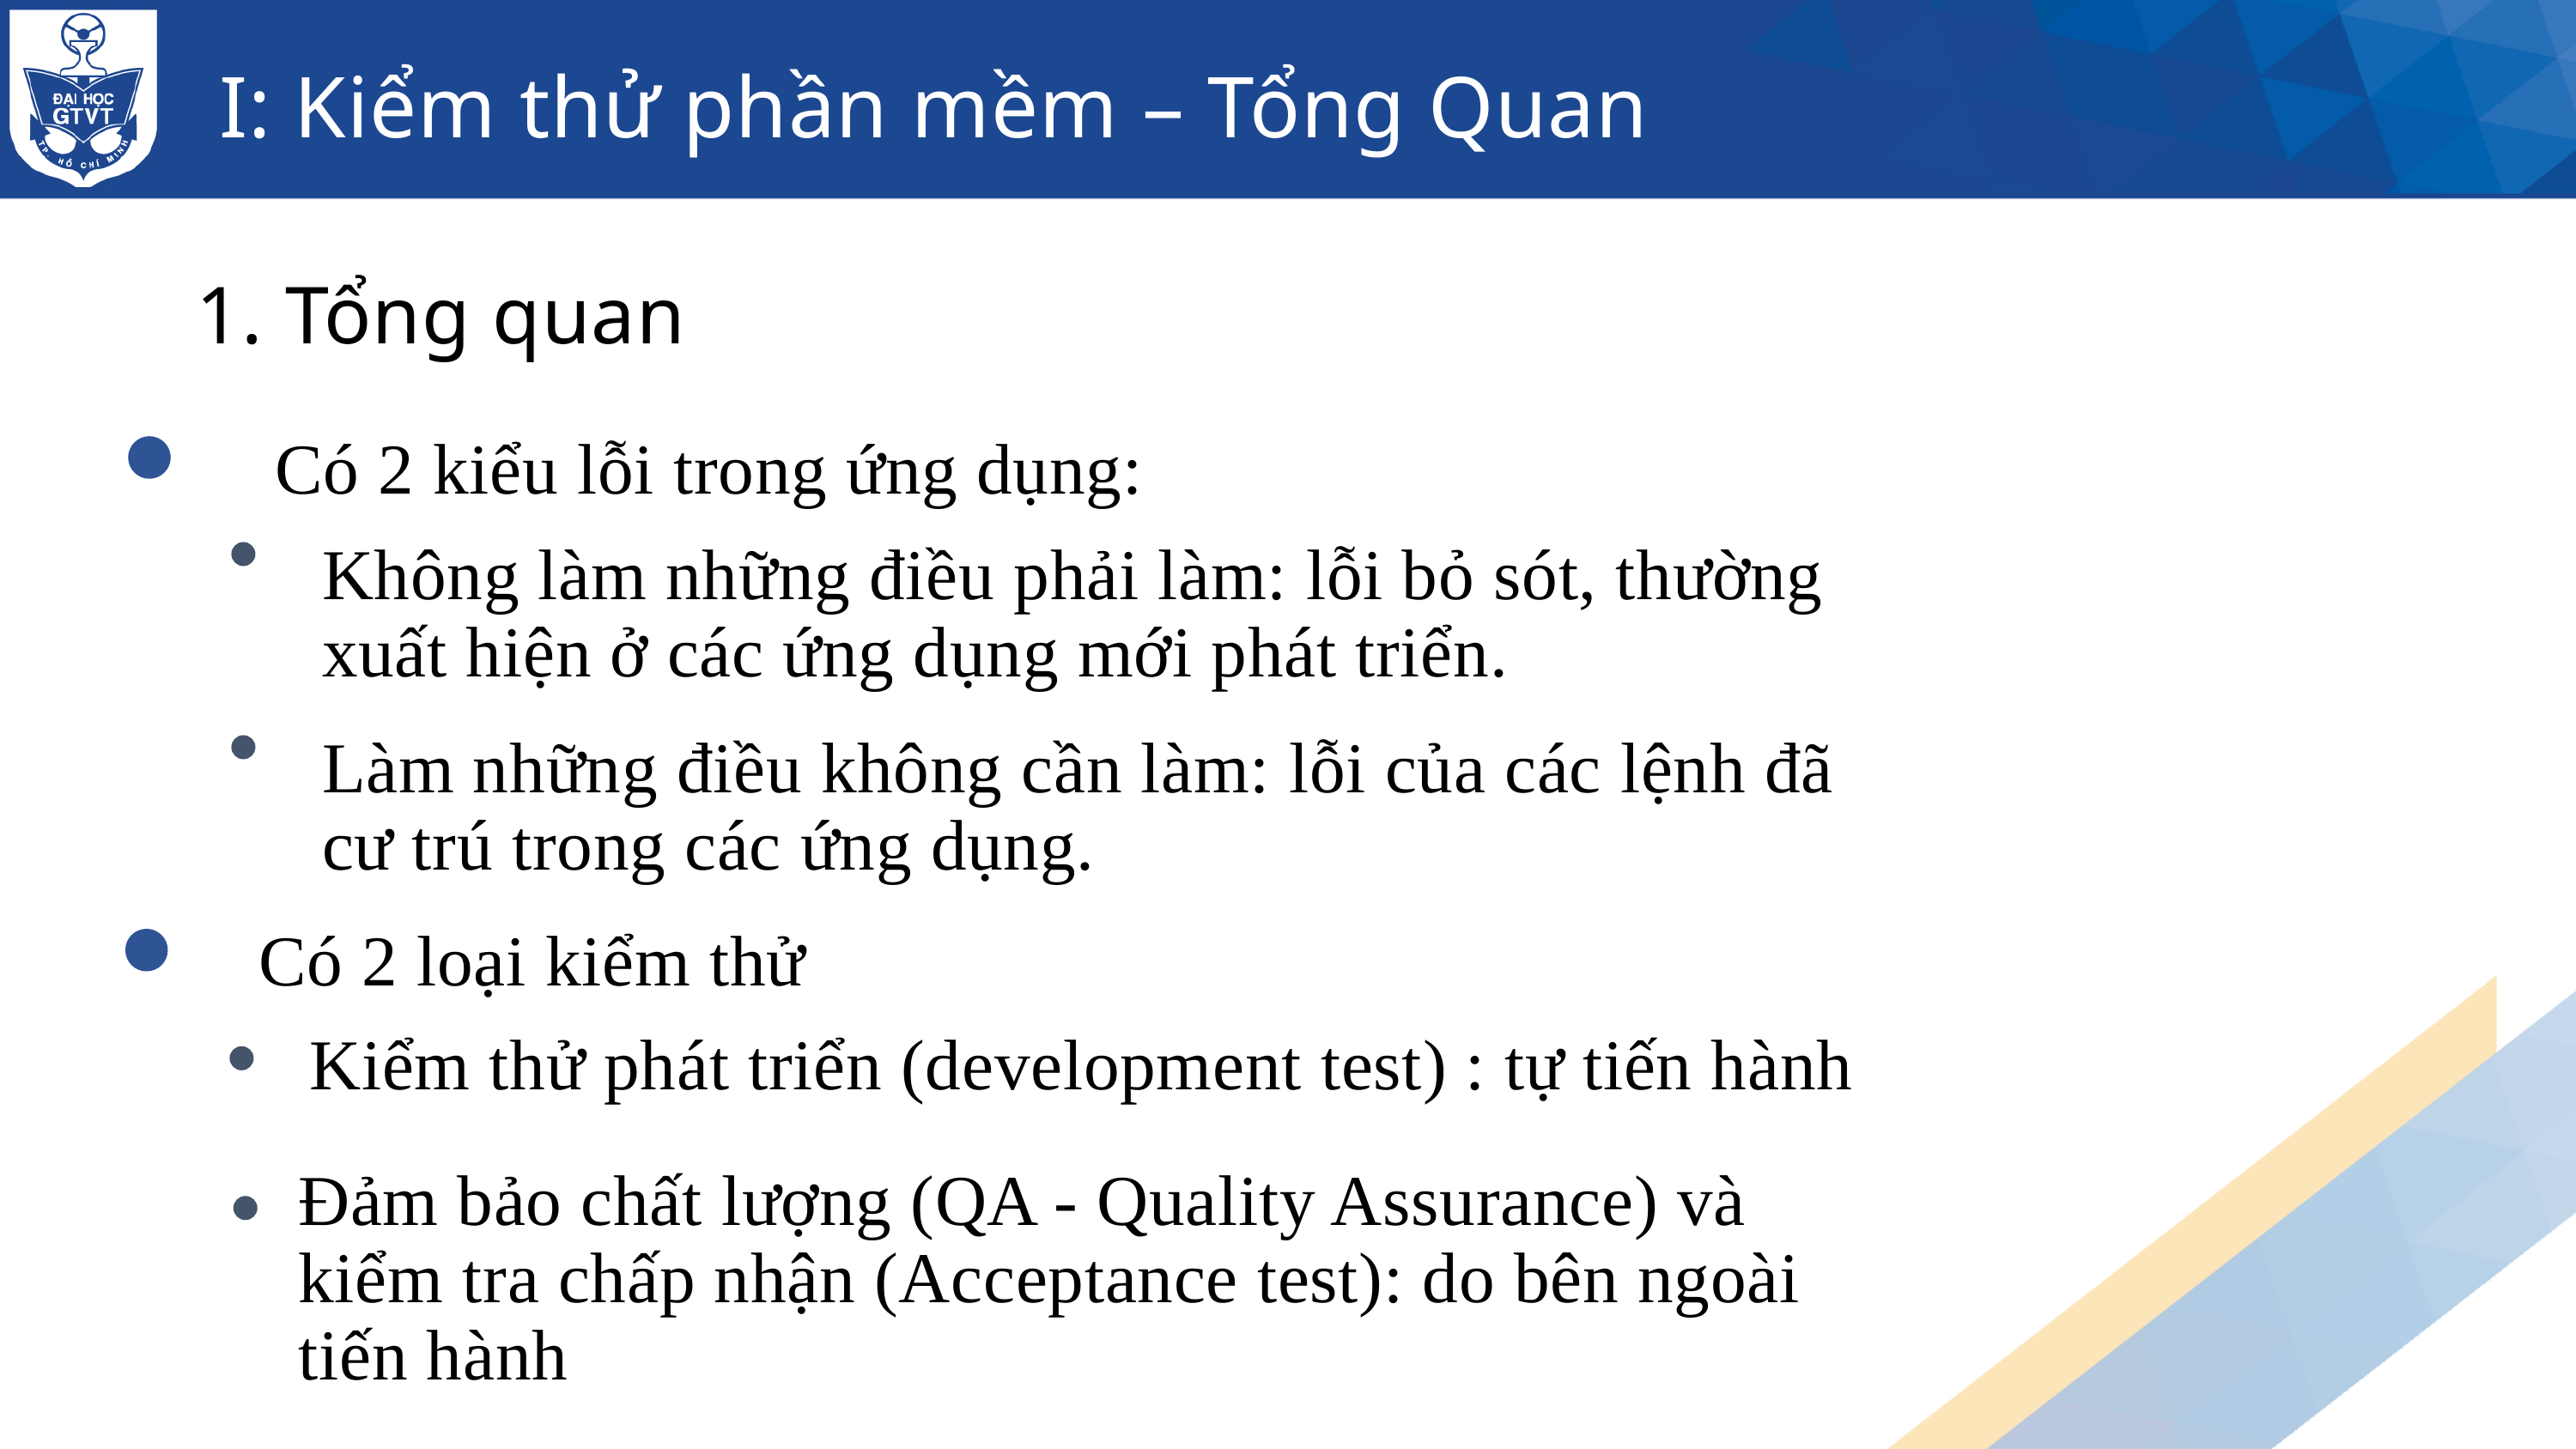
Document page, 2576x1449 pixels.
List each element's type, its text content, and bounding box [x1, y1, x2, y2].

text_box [231, 542, 256, 567]
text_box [127, 435, 171, 479]
text_box Làm những điều không cần làm: lỗi của các lệnh đã cư trú trong các ứng dụng. [321, 730, 1962, 885]
text_box [0, 0, 2576, 1449]
text_box 1. Tổng quan [165, 259, 716, 361]
text_box [0, 0, 166, 188]
text_box Kiểm thử phát triển (development test) : tự tiến hành [238, 1027, 1927, 1105]
text_box I: Kiểm thử phần mềm – Tổng Quan [85, 63, 1782, 155]
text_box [231, 735, 256, 760]
text_box Có 2 loại kiểm thử [233, 923, 832, 1001]
text_box Không làm những điều phải làm: lỗi bỏ sót, thường xuất hiện ở các ứng dụng mới phát triển. [322, 537, 1963, 692]
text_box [233, 1195, 258, 1221]
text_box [229, 1046, 254, 1071]
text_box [125, 928, 168, 972]
text_box Có 2 kiểu lỗi trong ứng dụng: [167, 430, 1234, 508]
text_box Đảm bảo chất lượng (QA - Quality Assurance) và kiểm tra chấp nhận (Acceptance test): do bên ngoài tiến hành [298, 1162, 1986, 1395]
